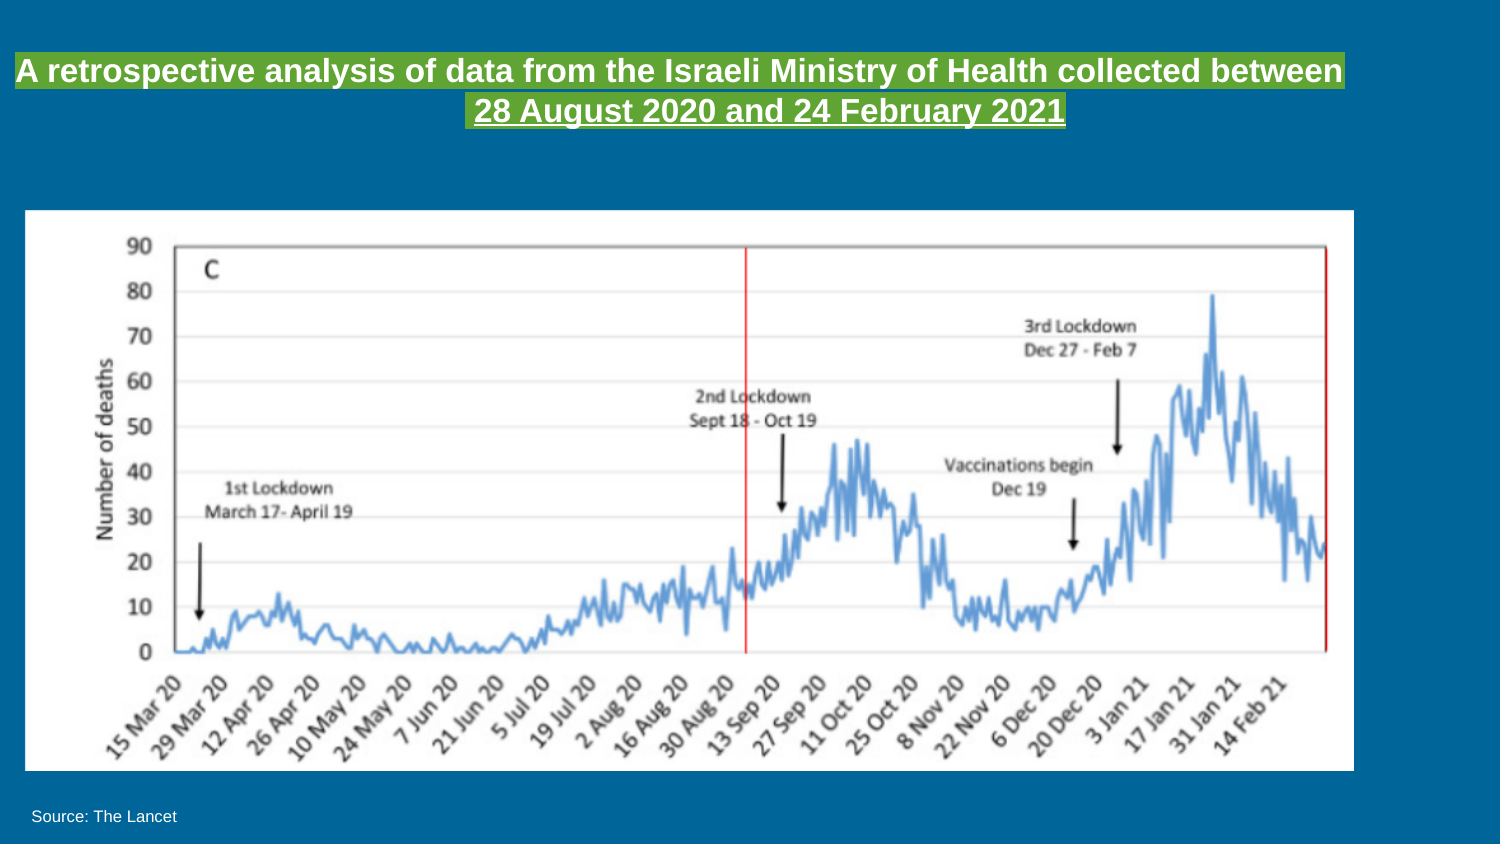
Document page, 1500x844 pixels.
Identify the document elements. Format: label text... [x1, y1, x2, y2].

picture [26, 211, 1353, 770]
text_box A retrospective analysis of data from the Israeli Ministry of Health collected between 28 August 2020 and 24 February 2021 [0, 33, 1500, 184]
text_box Source: The Lancet [16, 795, 509, 836]
